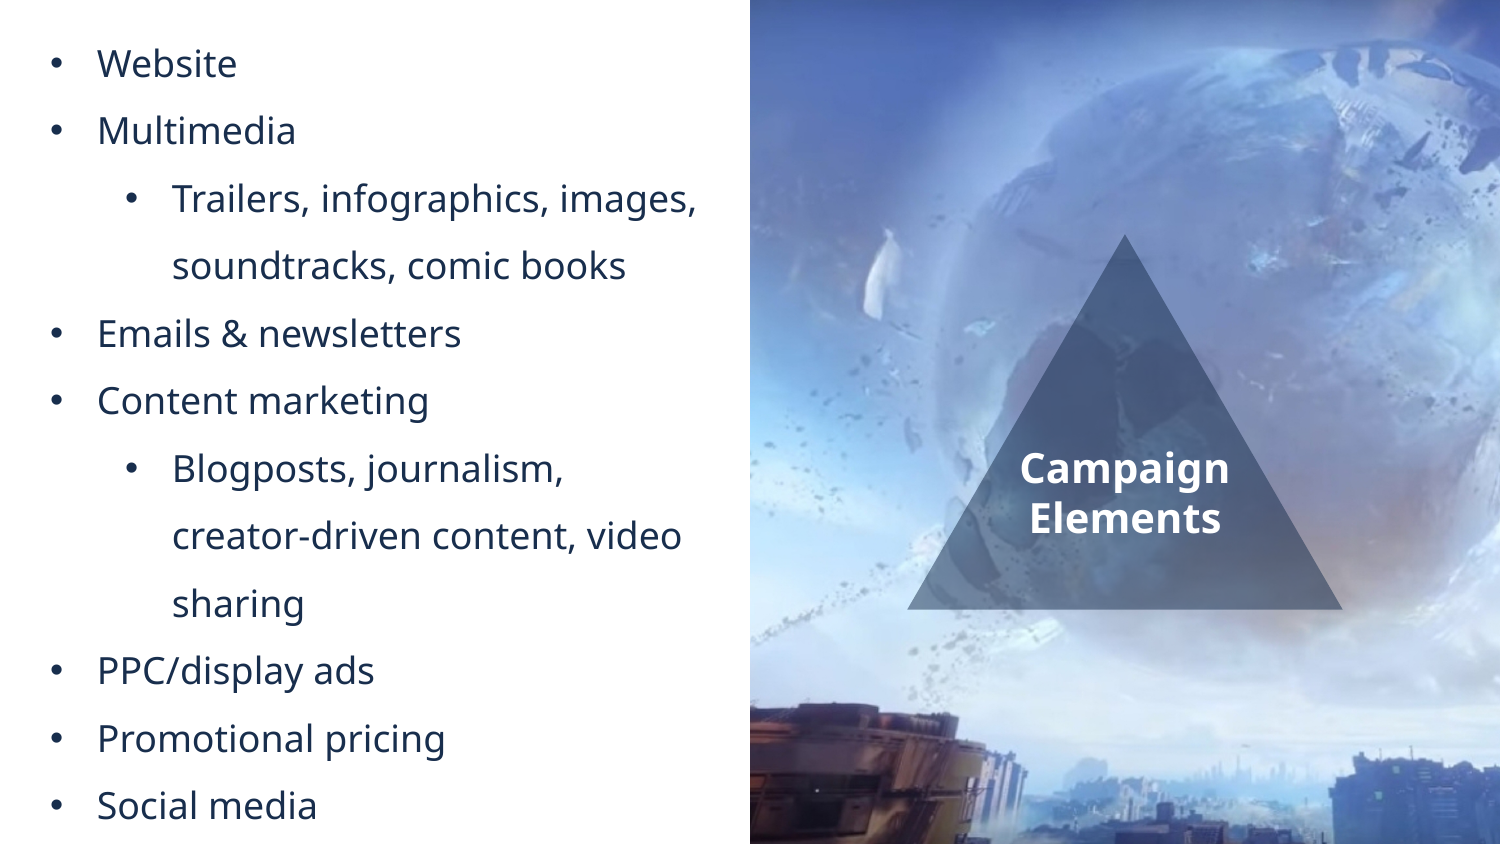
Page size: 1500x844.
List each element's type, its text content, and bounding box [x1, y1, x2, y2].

picture [749, 0, 1500, 844]
text_box Website Multimedia Trailers, infographics, images, soundtracks, comic books Emails & newsletters Content marketing Blogposts, journalism, creator-driven content, video sharing PPC/display ads Promotional pricing Social media In-game incentives [50, 17, 700, 844]
